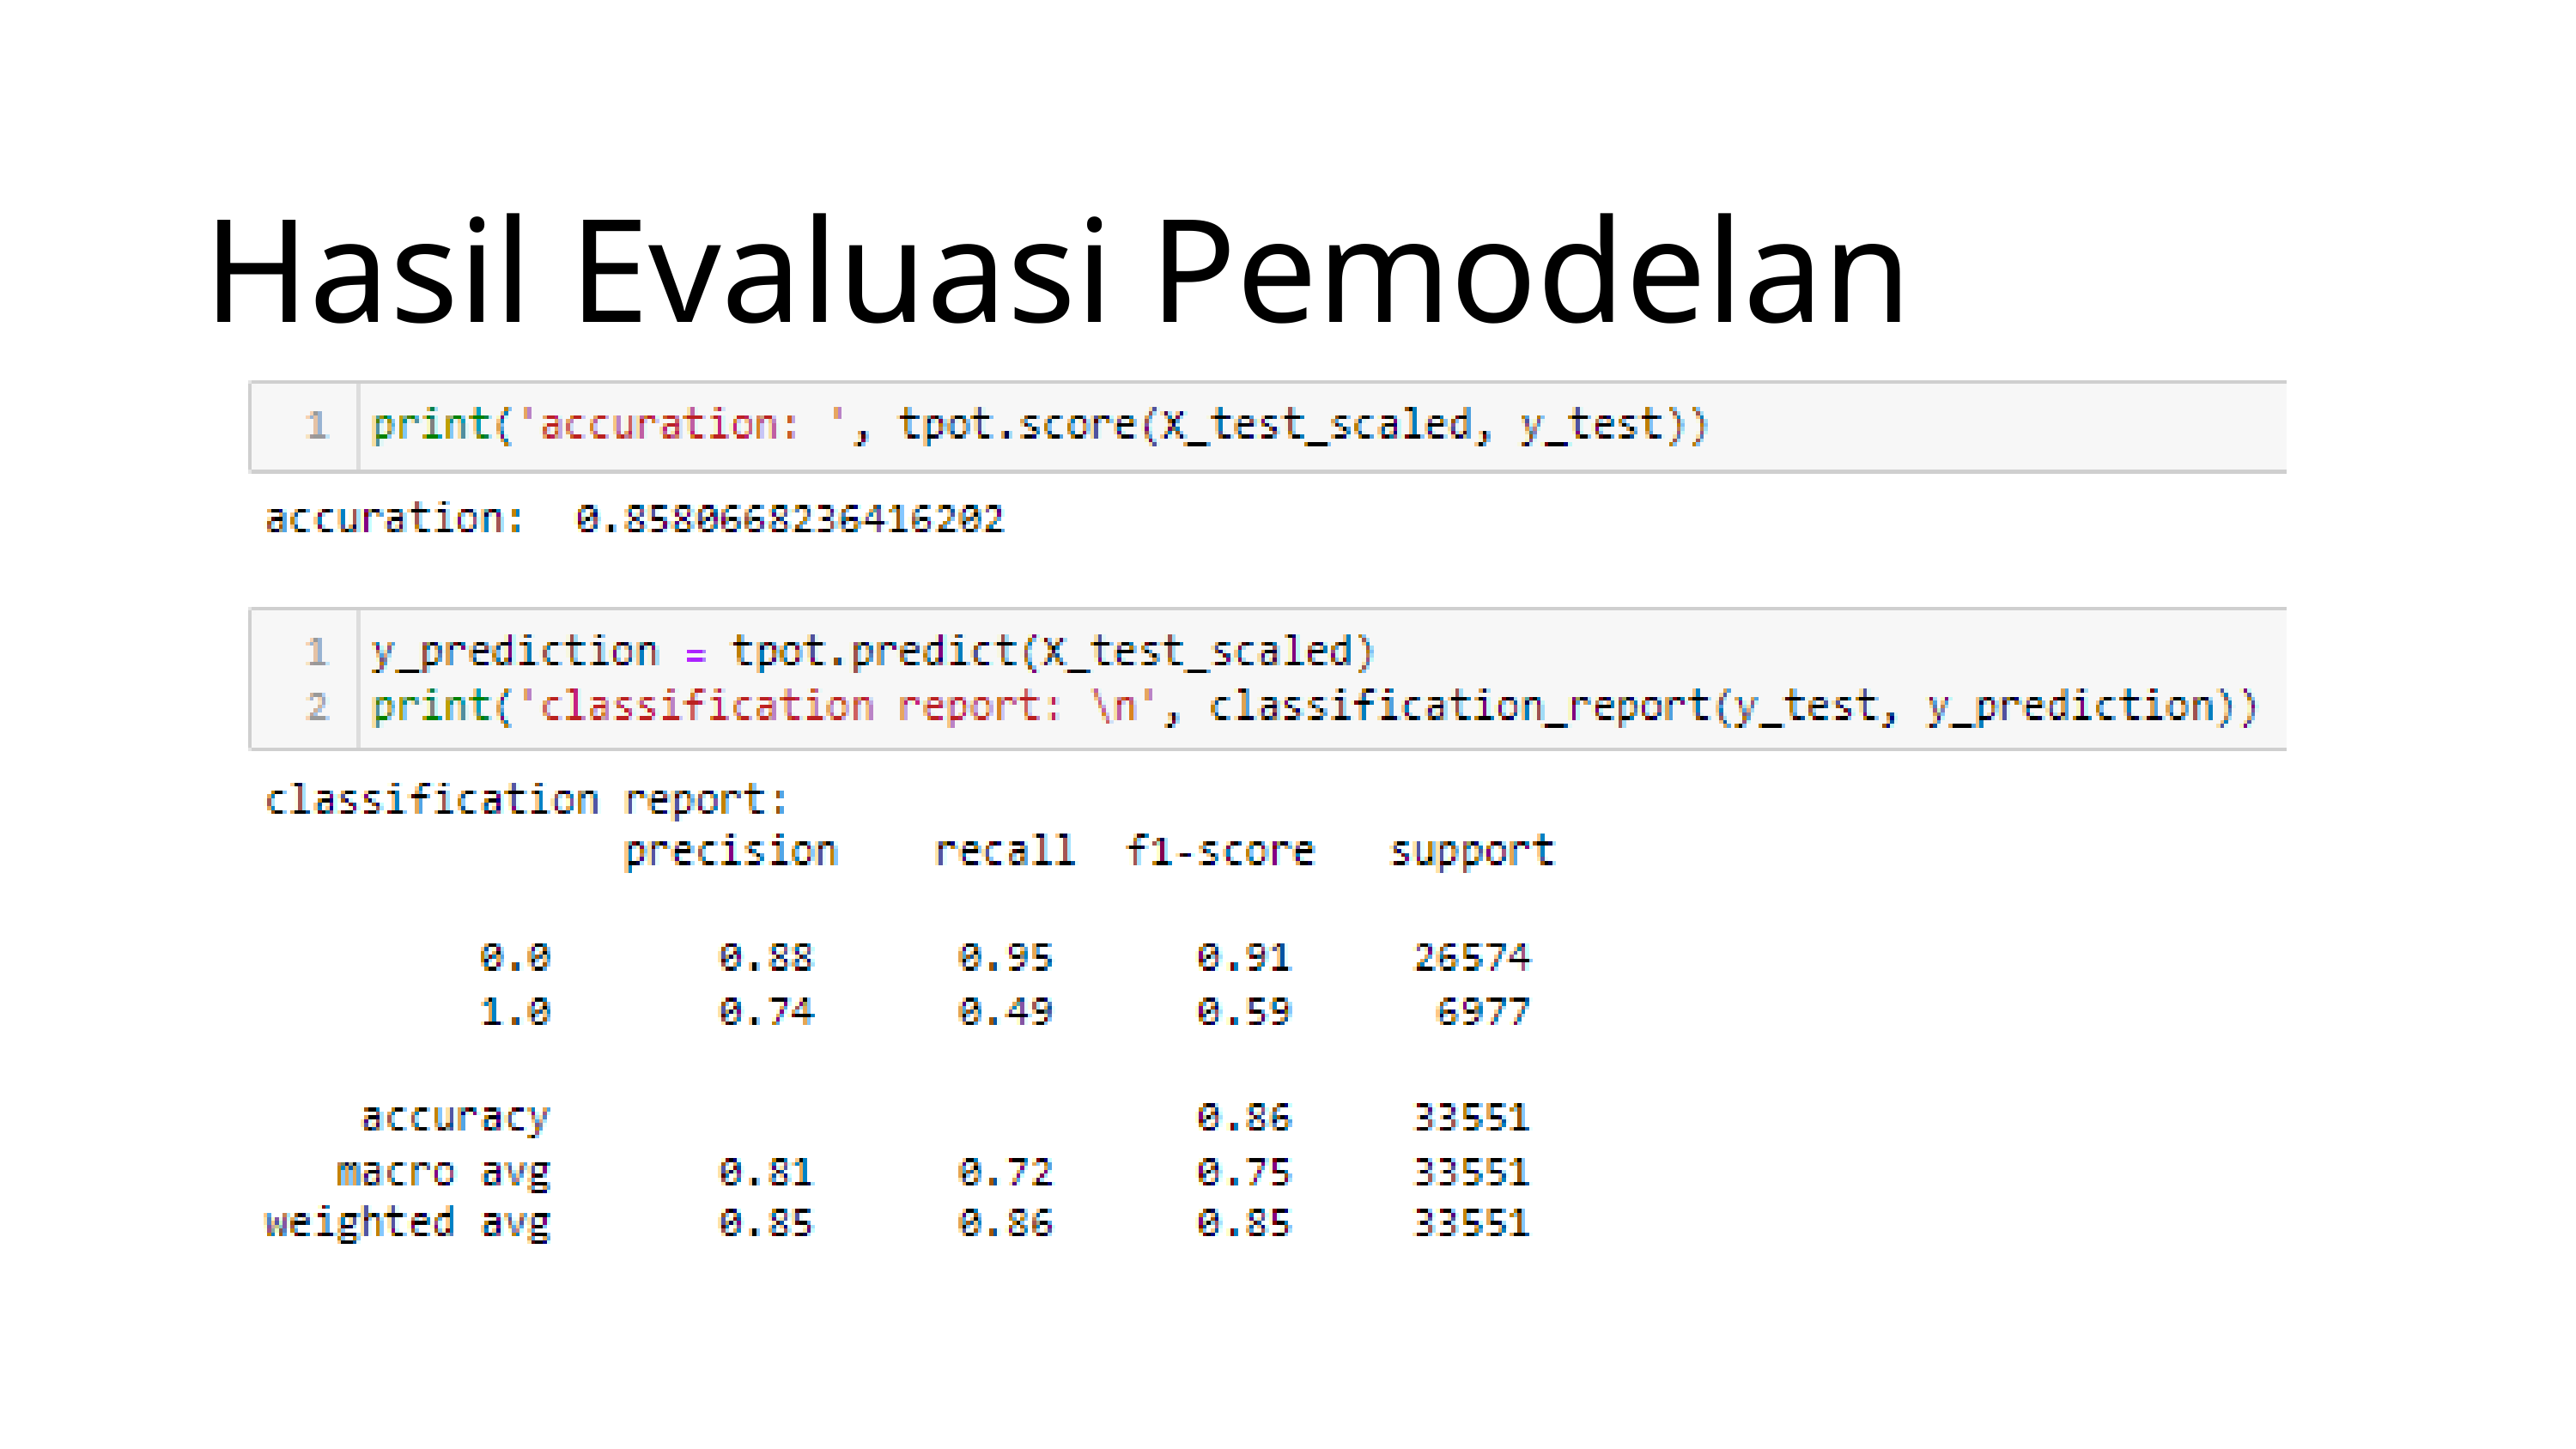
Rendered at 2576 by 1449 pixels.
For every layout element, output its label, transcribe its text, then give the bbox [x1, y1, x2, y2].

picture [225, 344, 2287, 1315]
text_box Hasil Evaluasi Pemodelan [204, 157, 2254, 351]
